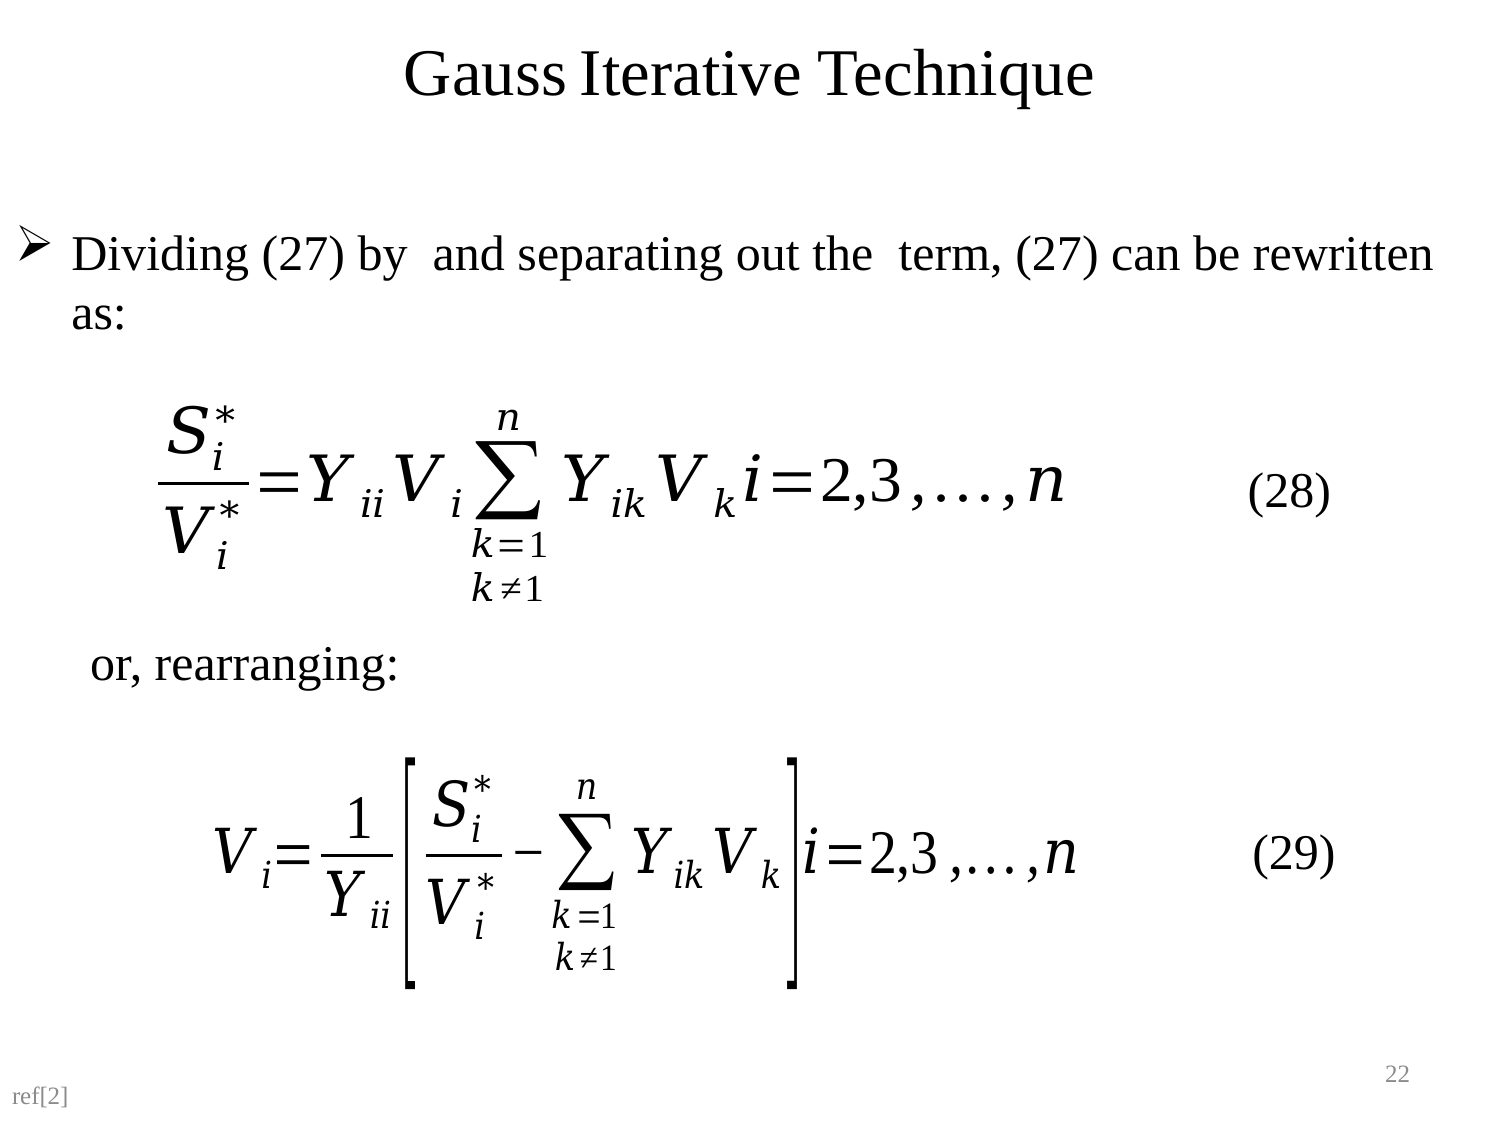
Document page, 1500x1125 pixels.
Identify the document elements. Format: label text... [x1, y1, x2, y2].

title Gauss Iterative Technique [0, 0, 1500, 138]
slide_number 22 [1074, 1042, 1425, 1103]
footer ref[2] [0, 1065, 472, 1125]
text_box (29) [1237, 812, 1500, 888]
text_box (28) [1233, 449, 1496, 525]
